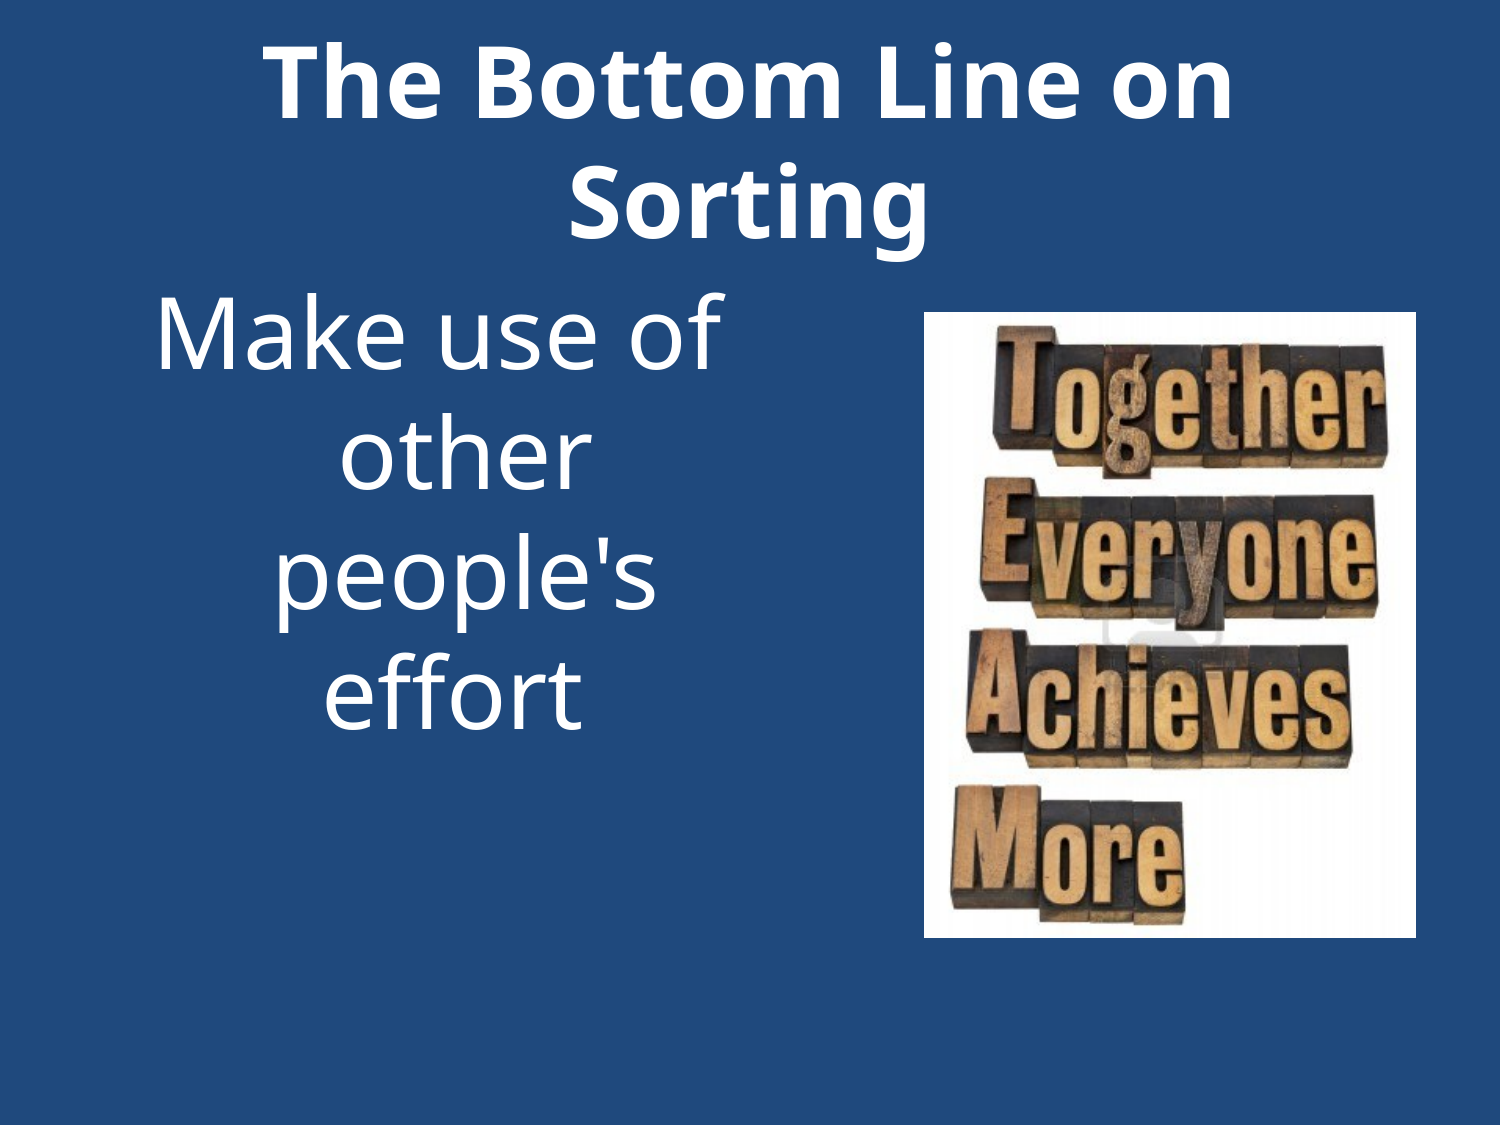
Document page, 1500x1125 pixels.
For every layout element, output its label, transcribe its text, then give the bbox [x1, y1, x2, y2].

list Make use of other people's effort [75, 262, 800, 1005]
title The Bottom Line on Sorting [75, 45, 1425, 233]
picture [924, 312, 1416, 938]
